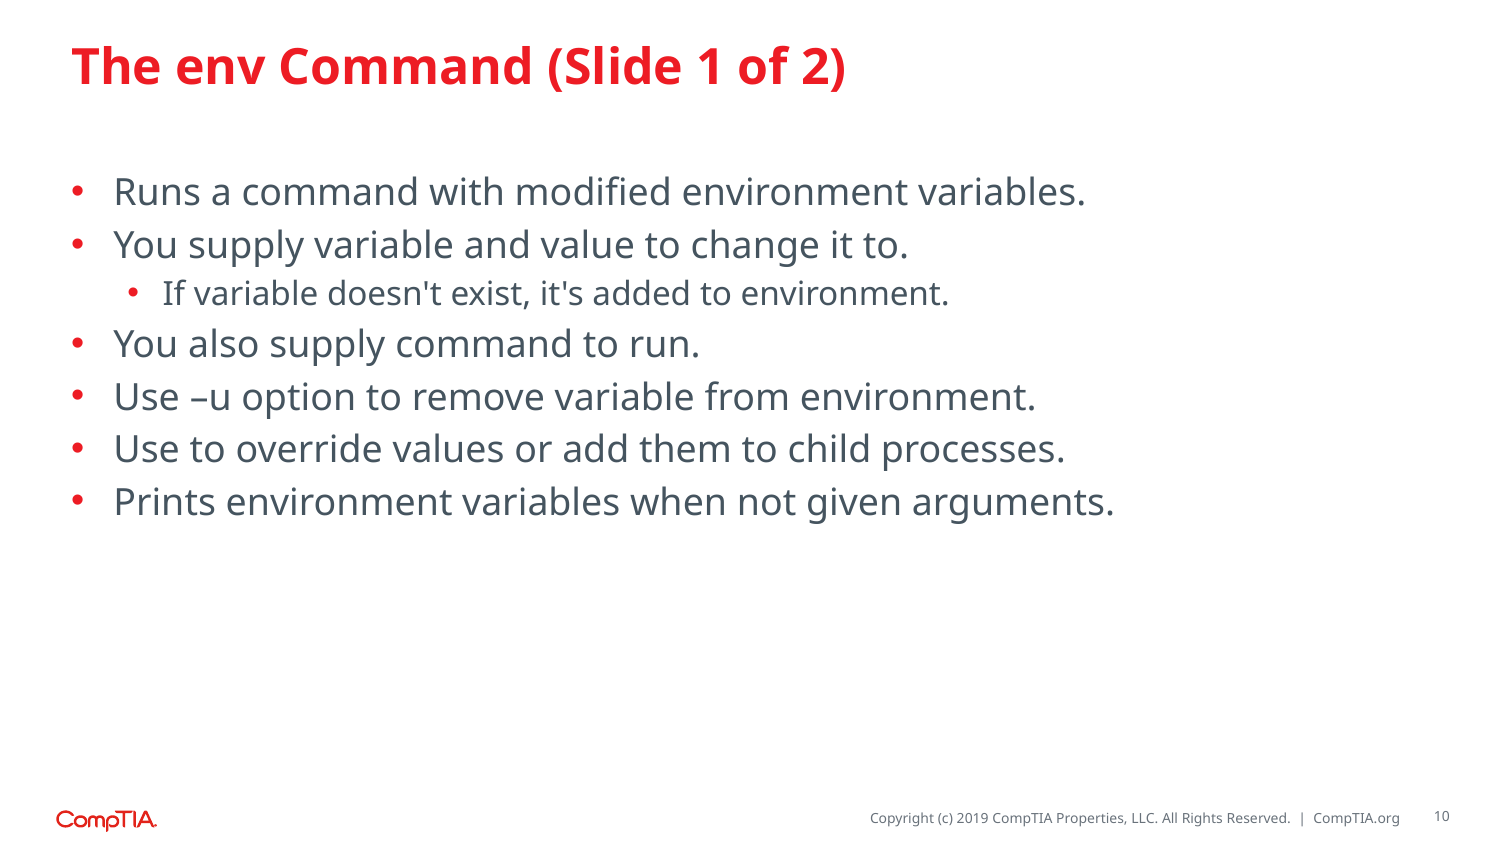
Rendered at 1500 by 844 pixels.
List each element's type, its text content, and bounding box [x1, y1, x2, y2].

slide_number 10 [1407, 800, 1450, 835]
title The env Command (Slide 1 of 2) [56, 12, 1444, 117]
list Runs a command with modified environment variables. You supply variable and value to change it to. If variable doesn't exist, it's added to environment. You also supply command to run. Use –u option to remove variable from environment. Use to override values or add them to child processes. Prints environment variables when not given arguments. [56, 160, 1444, 746]
